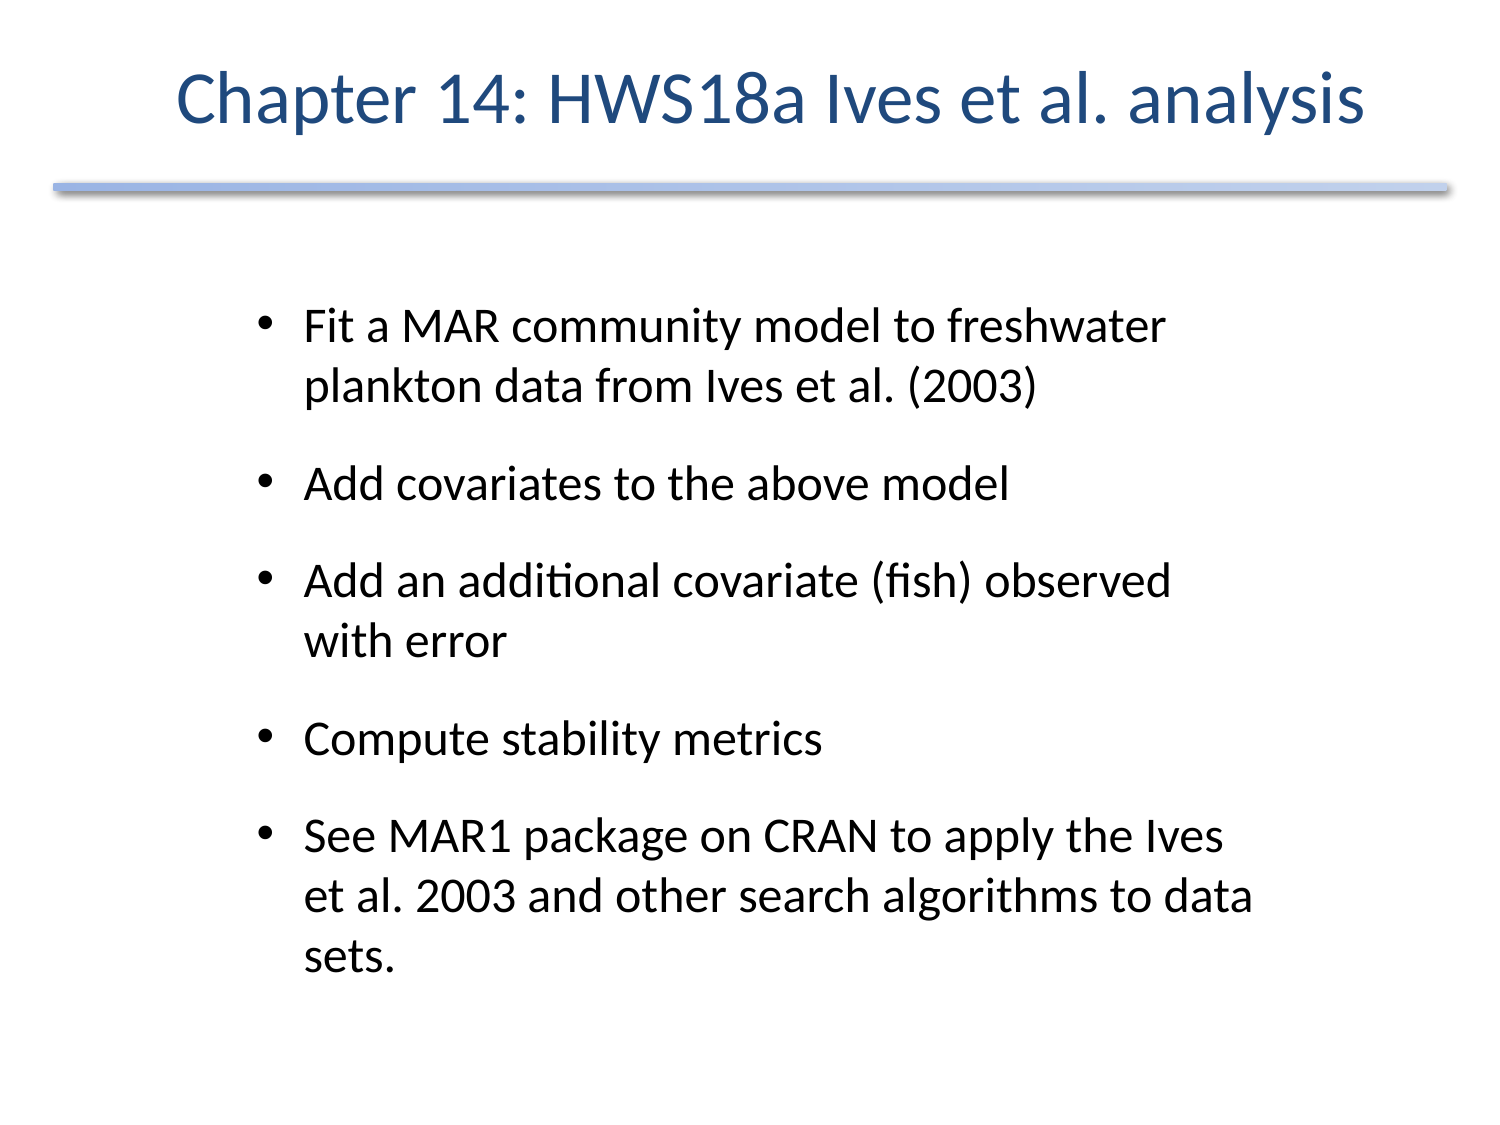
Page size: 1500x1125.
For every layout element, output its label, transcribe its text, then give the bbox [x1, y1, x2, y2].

text_box Chapter 14: HWS18a Ives et al. analysis [96, 0, 1447, 188]
list Fit a MAR community model to freshwater plankton data from Ives et al. (2003) Add covariates to the above model Add an additional covariate (fish) observed with error Compute stability metrics See MAR1 package on CRAN to apply the Ives et al. 2003 and other search algorithms to data sets. [241, 284, 1278, 991]
text_box [52, 182, 1448, 193]
